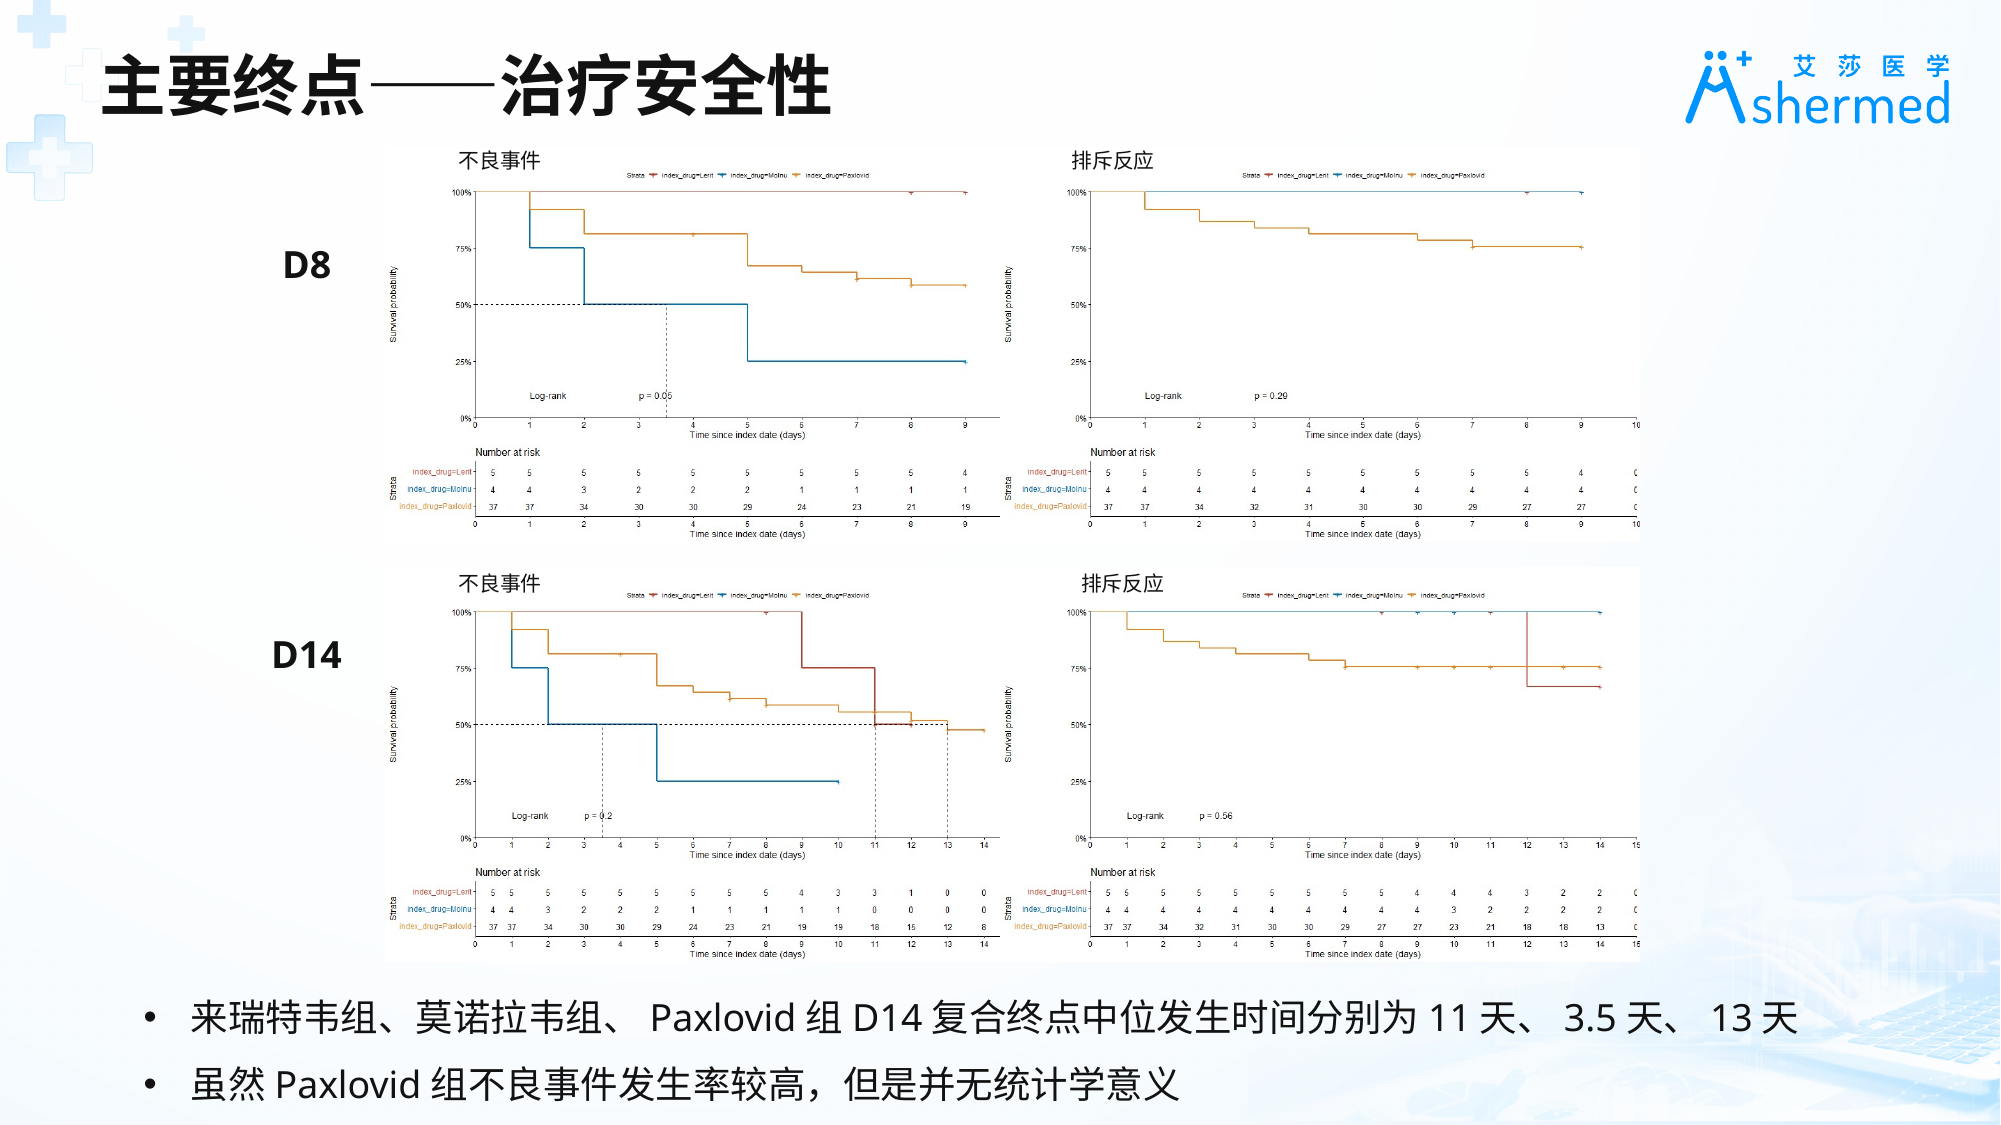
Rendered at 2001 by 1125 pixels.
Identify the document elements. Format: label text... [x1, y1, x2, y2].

text_box 来瑞特韦组、莫诺拉韦组、Paxlovid组D14复合终点中位发生时间分别为11天、3.5天、13天 虽然Paxlovid组不良事件发生率较高，但是并无统计学意义 [129, 964, 1874, 1114]
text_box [385, 147, 1639, 962]
picture [0, 0, 2000, 1125]
list 主要终点——治疗安全性 [84, 45, 1664, 148]
text_box D14 [256, 623, 372, 684]
text_box D8 [267, 233, 361, 294]
